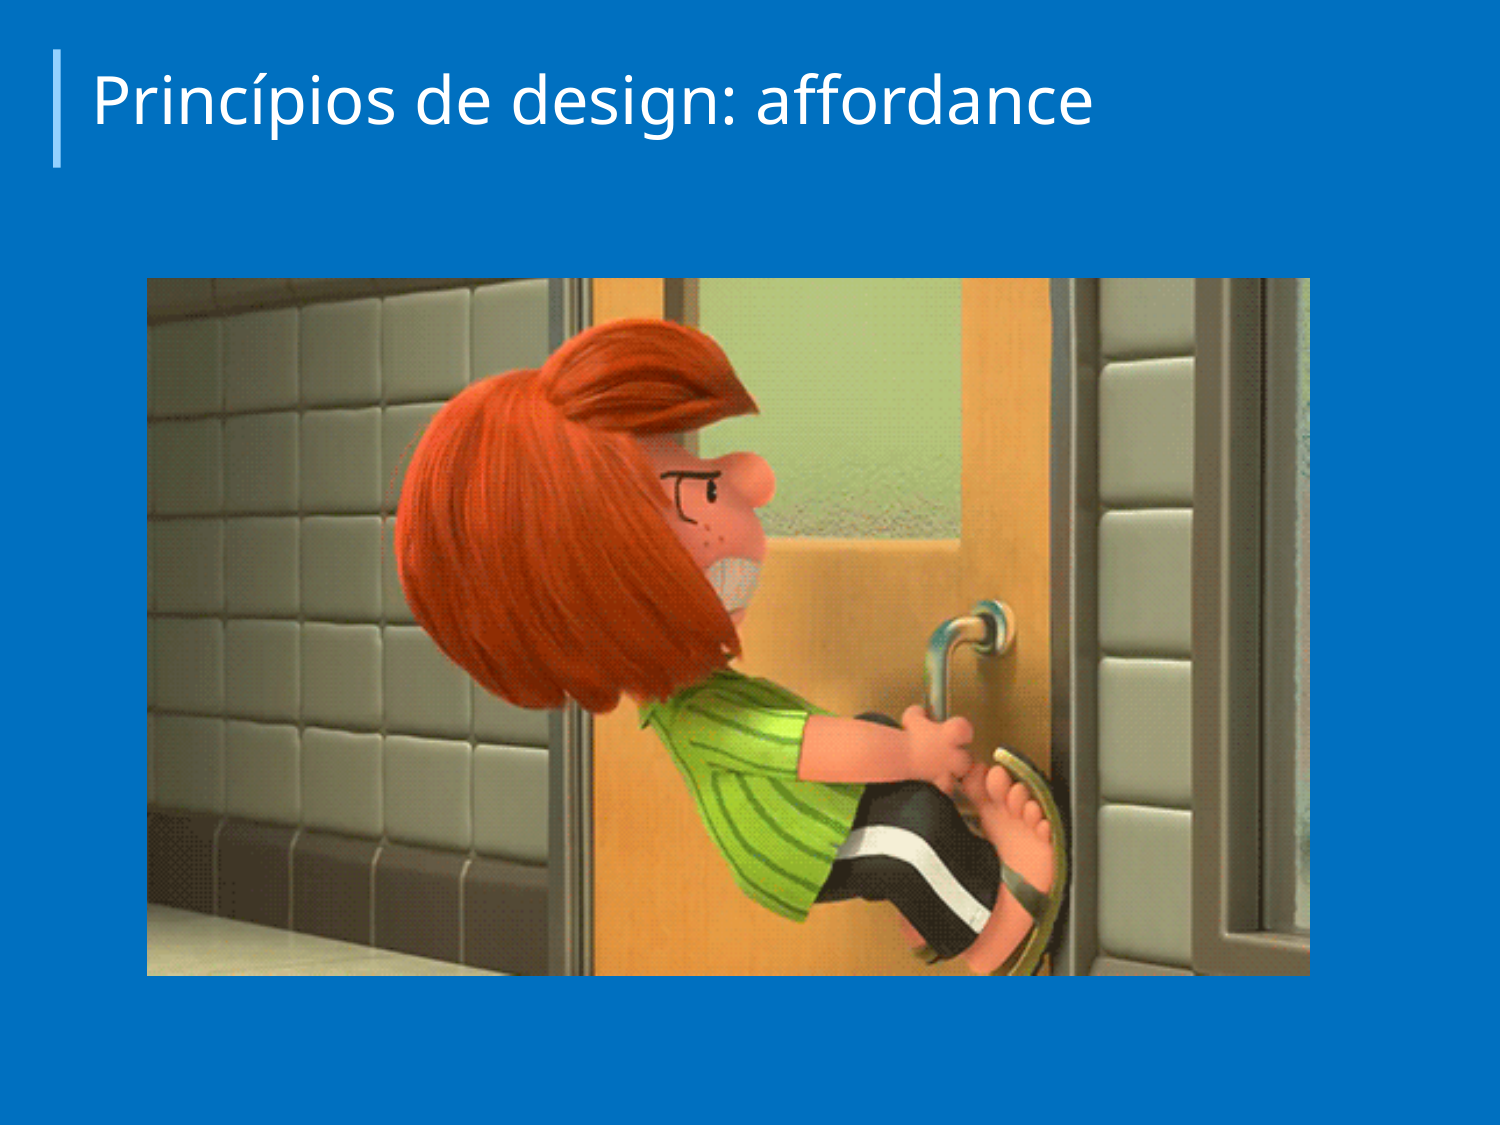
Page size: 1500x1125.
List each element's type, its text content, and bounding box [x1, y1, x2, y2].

picture [147, 278, 1310, 977]
text_box [52, 48, 62, 169]
text_box Princípios de design: affordance [76, 50, 1400, 145]
